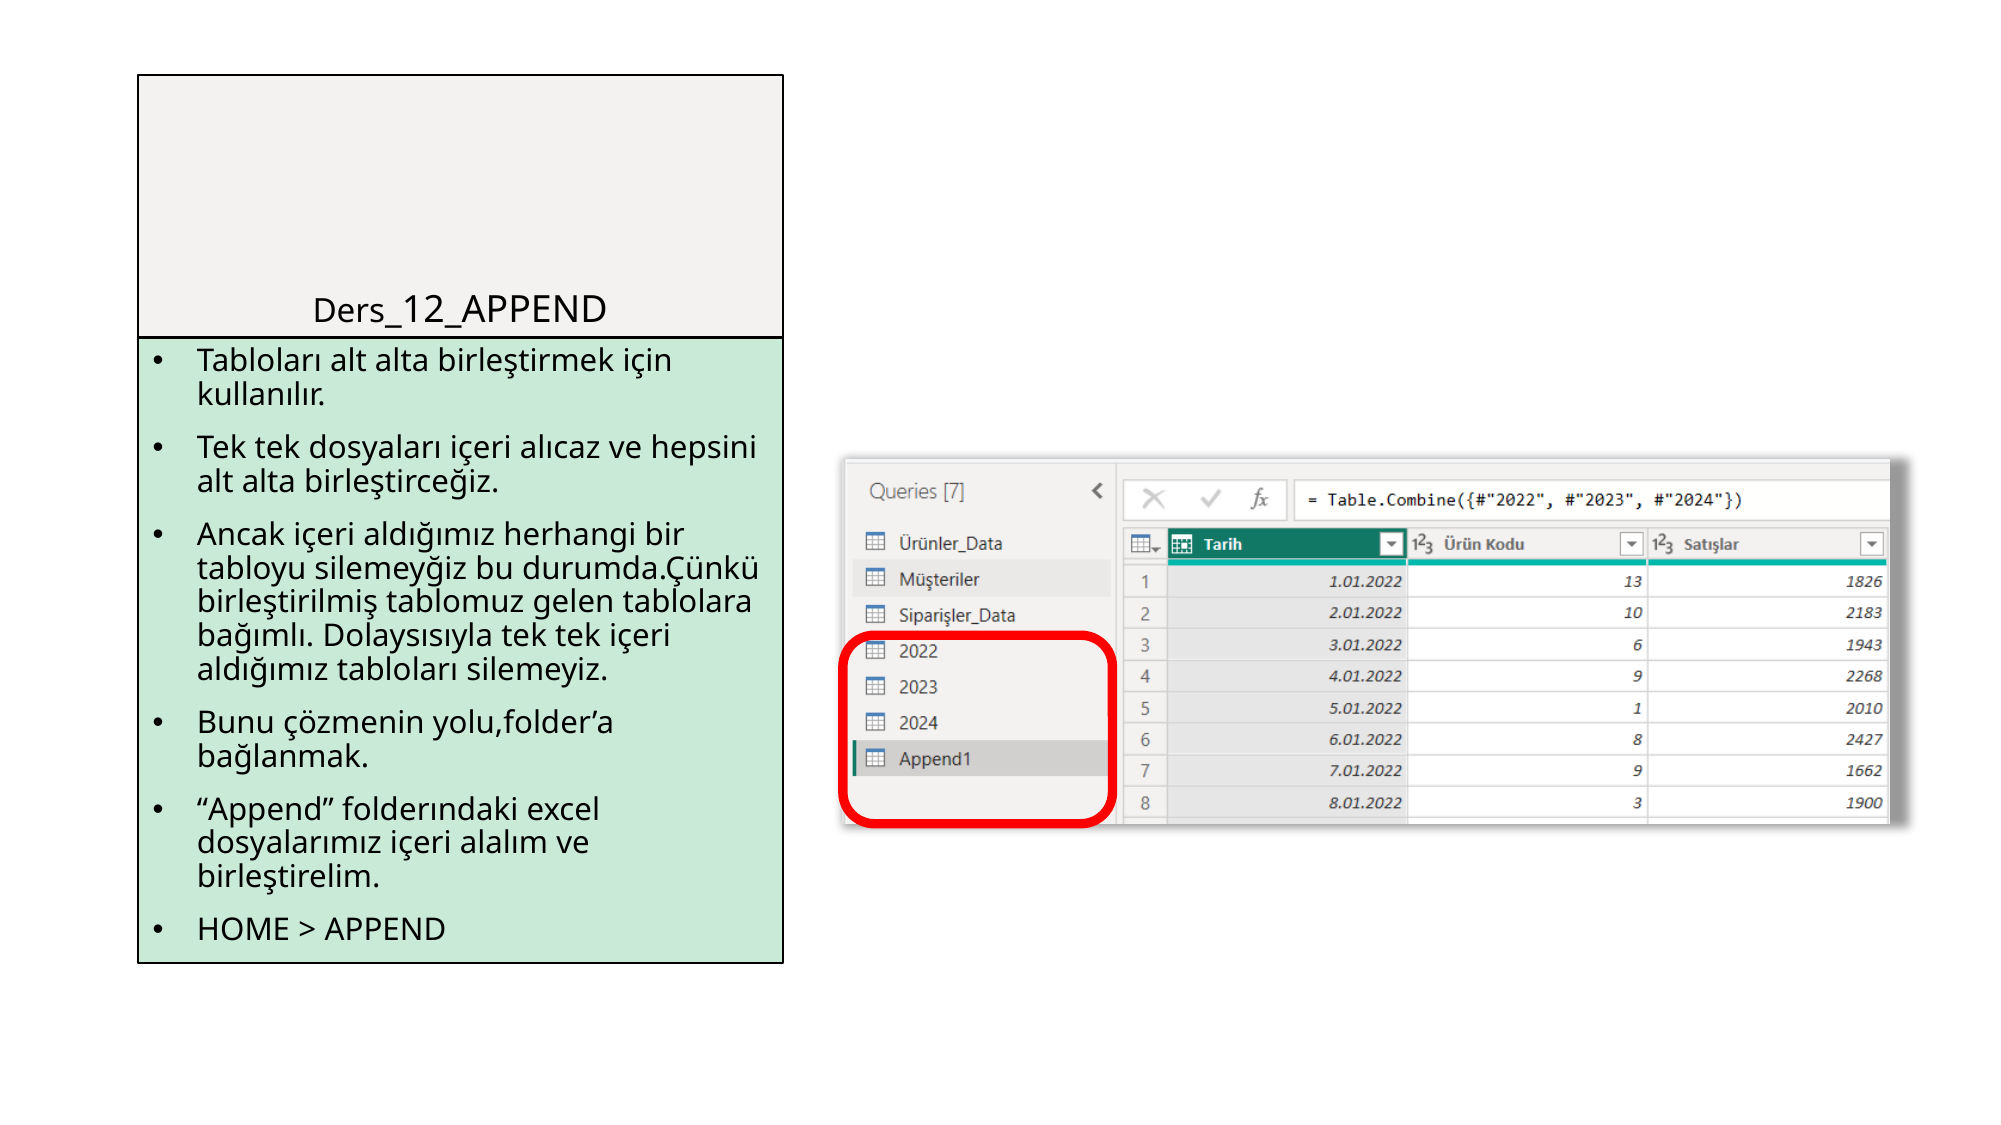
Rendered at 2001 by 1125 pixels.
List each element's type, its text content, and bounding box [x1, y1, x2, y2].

title Ders_12_APPEND [137, 75, 783, 337]
list Tabloları alt alta birleştirmek için kullanılır. Tek tek dosyaları içeri alıcaz ve hepsini alt alta birleştirceğiz. Ancak içeri aldığımız herhangi bir tabloyu silemeyğiz bu durumda.Çünkü birleştirilmiş tablomuz gelen tablolara bağımlı. Dolaysısıyla tek tek içeri aldığımız tabloları silemeyiz. Bunu çözmenin yolu,folder’a bağlanmak. “Append” folderındaki excel dosyalarımız içeri alalım ve birleştirelim. HOME > APPEND [137, 337, 783, 963]
picture [842, 459, 1891, 825]
